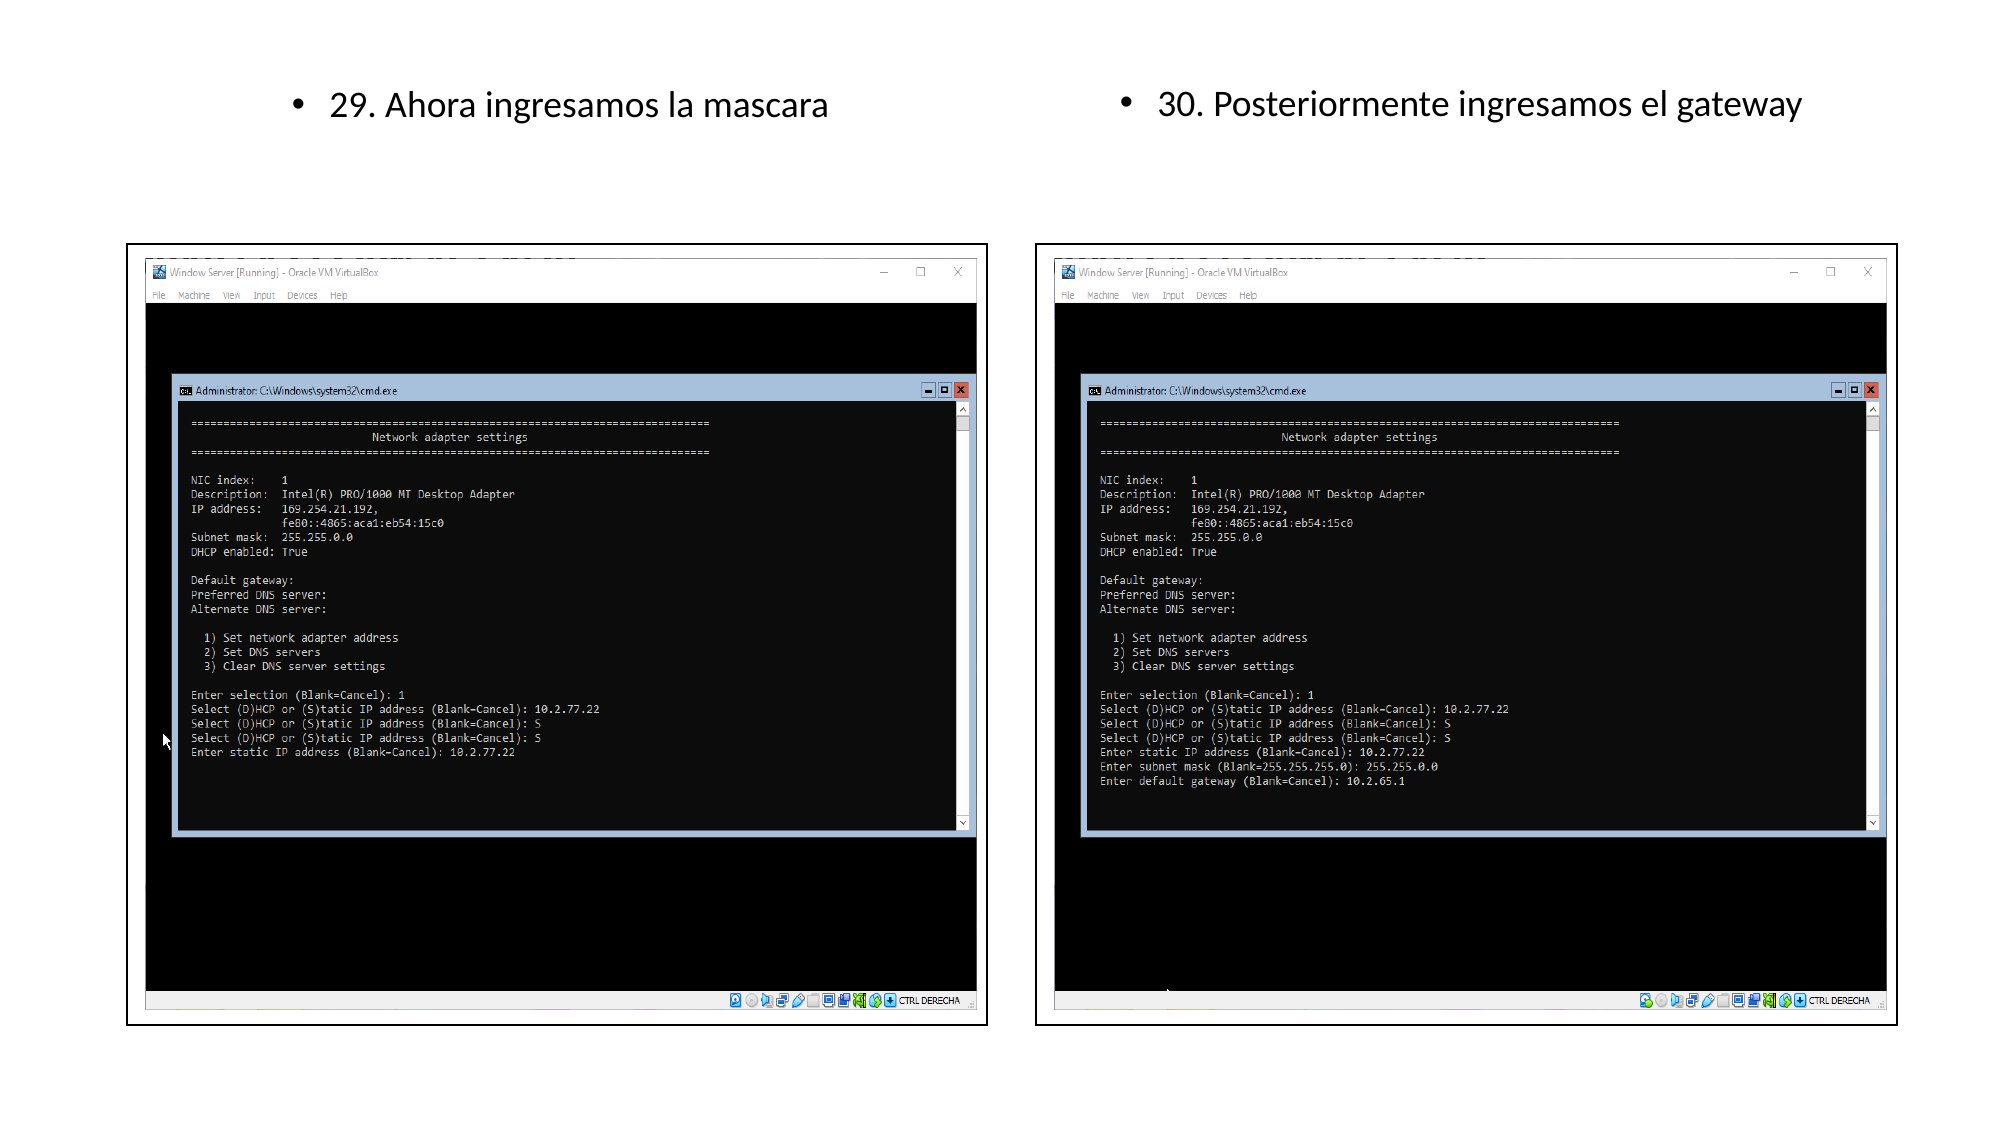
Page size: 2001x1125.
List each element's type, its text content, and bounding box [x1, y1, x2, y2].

text_box [126, 243, 988, 1026]
picture [145, 258, 977, 1010]
text_box 29. Ahora ingresamos la mascara [137, 77, 984, 213]
text_box [1035, 243, 1898, 1026]
picture [1054, 258, 1887, 1010]
text_box 30. Posteriormente ingresamos el gateway [1036, 76, 1887, 212]
